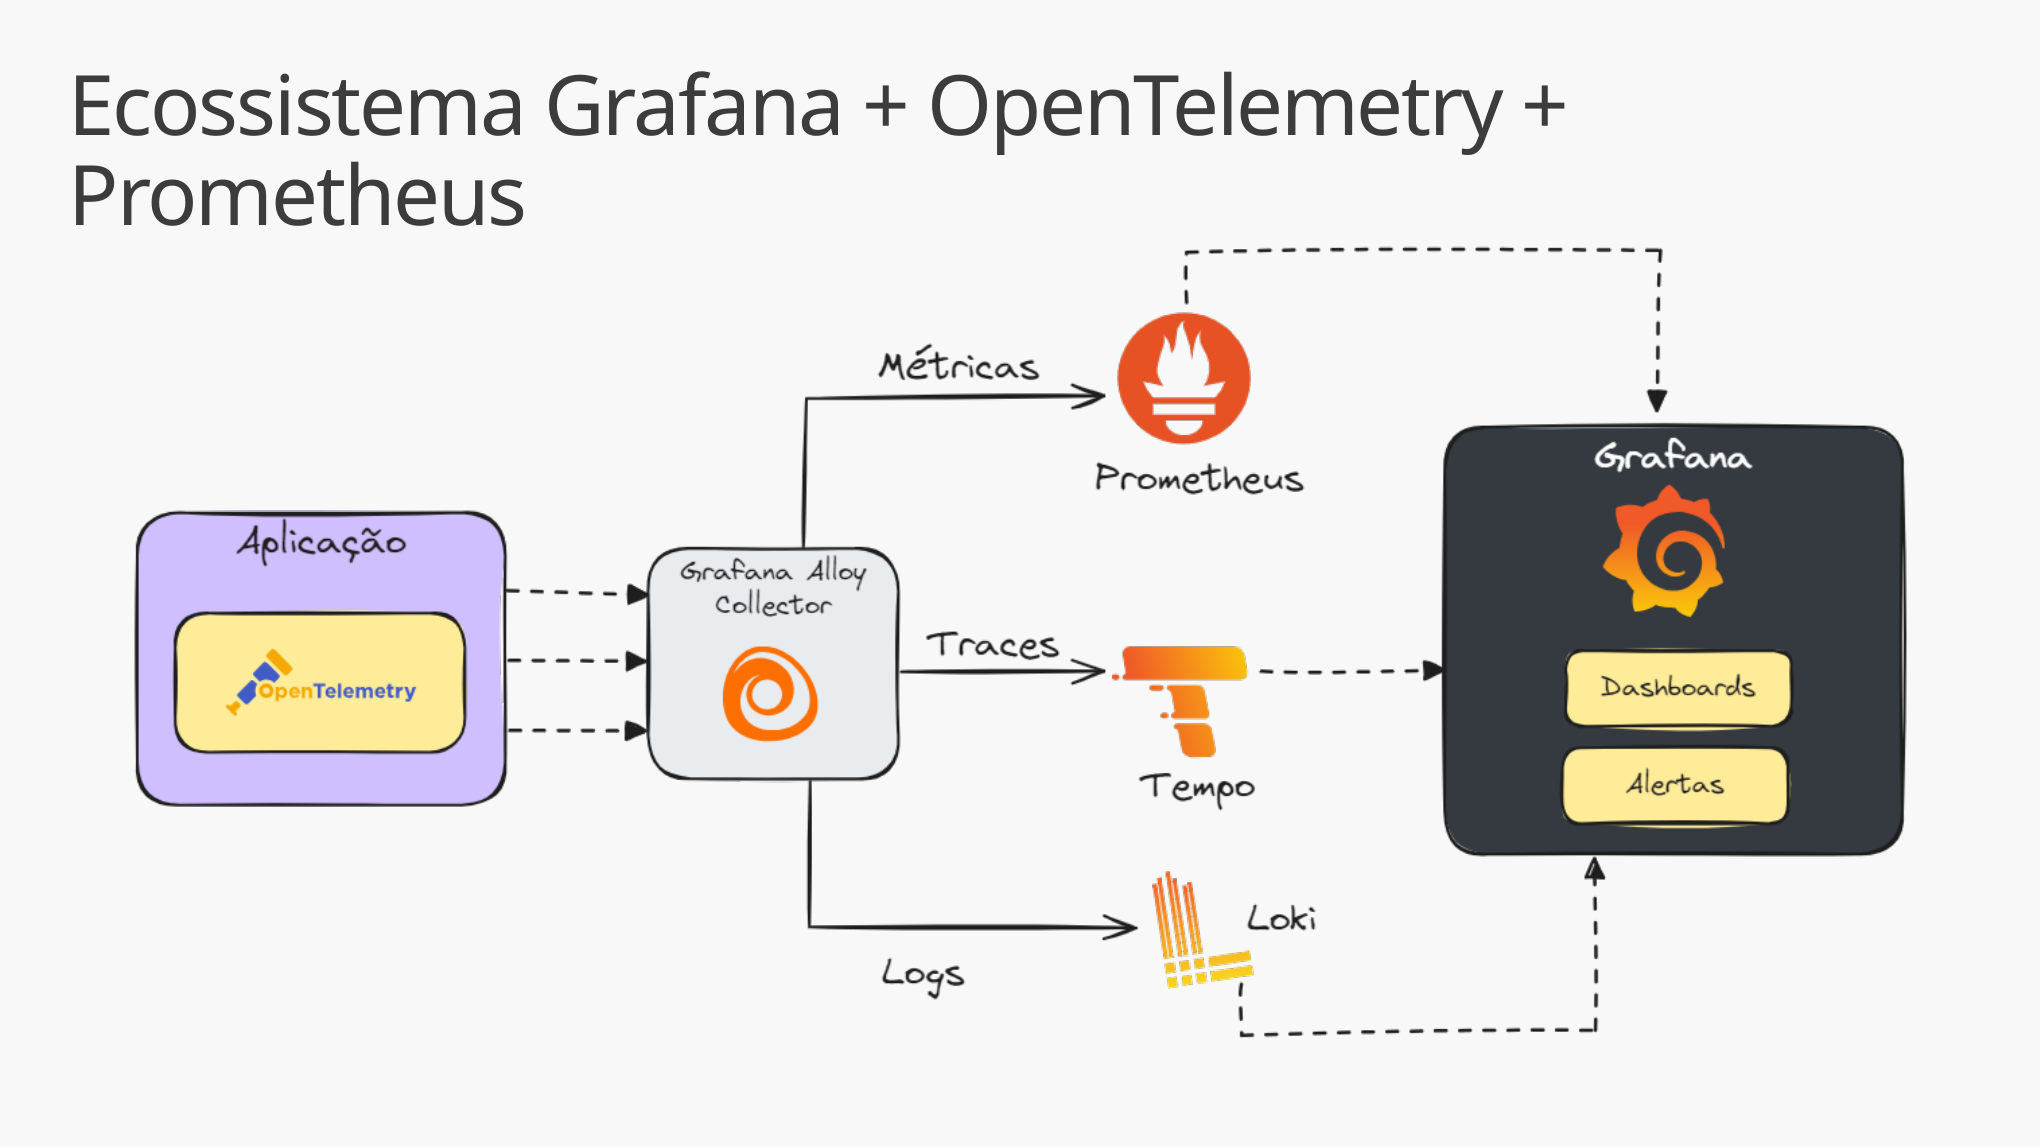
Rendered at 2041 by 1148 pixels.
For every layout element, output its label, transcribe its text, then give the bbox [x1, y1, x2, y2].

title Ecossistema Grafana + OpenTelemetry + Prometheus [45, 48, 1996, 199]
picture [123, 235, 1917, 1049]
